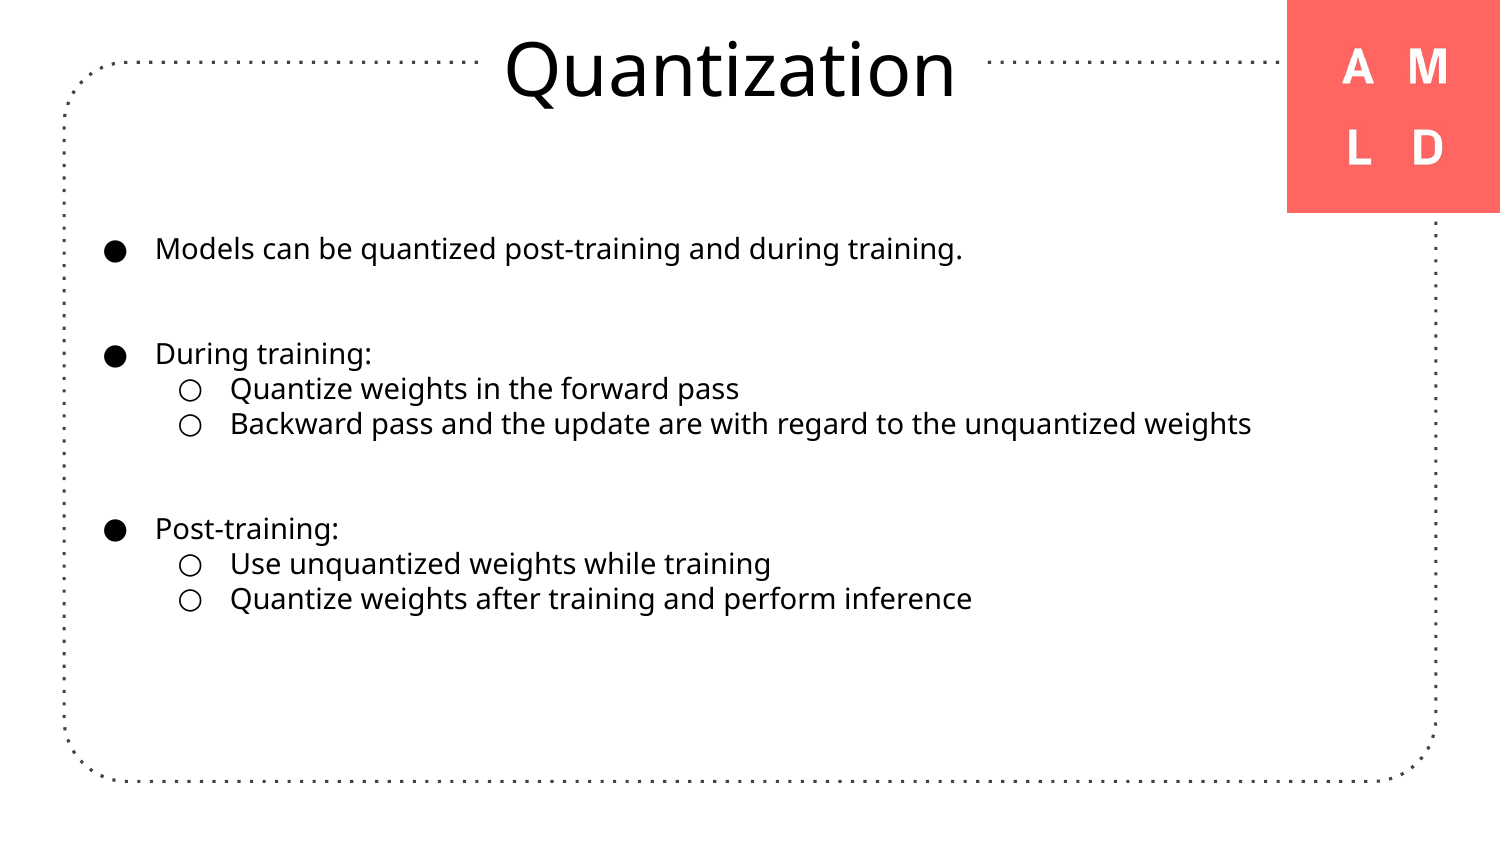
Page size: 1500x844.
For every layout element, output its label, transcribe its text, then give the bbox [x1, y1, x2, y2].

text_box Quantization [479, 8, 983, 125]
text_box Models can be quantized post-training and during training. During training: Quantize weights in the forward pass Backward pass and the update are with regard to the unquantized weights Post-training: Use unquantized weights while training Quantize weights after training and perform inference [64, 180, 1344, 727]
picture [1287, 0, 1500, 213]
